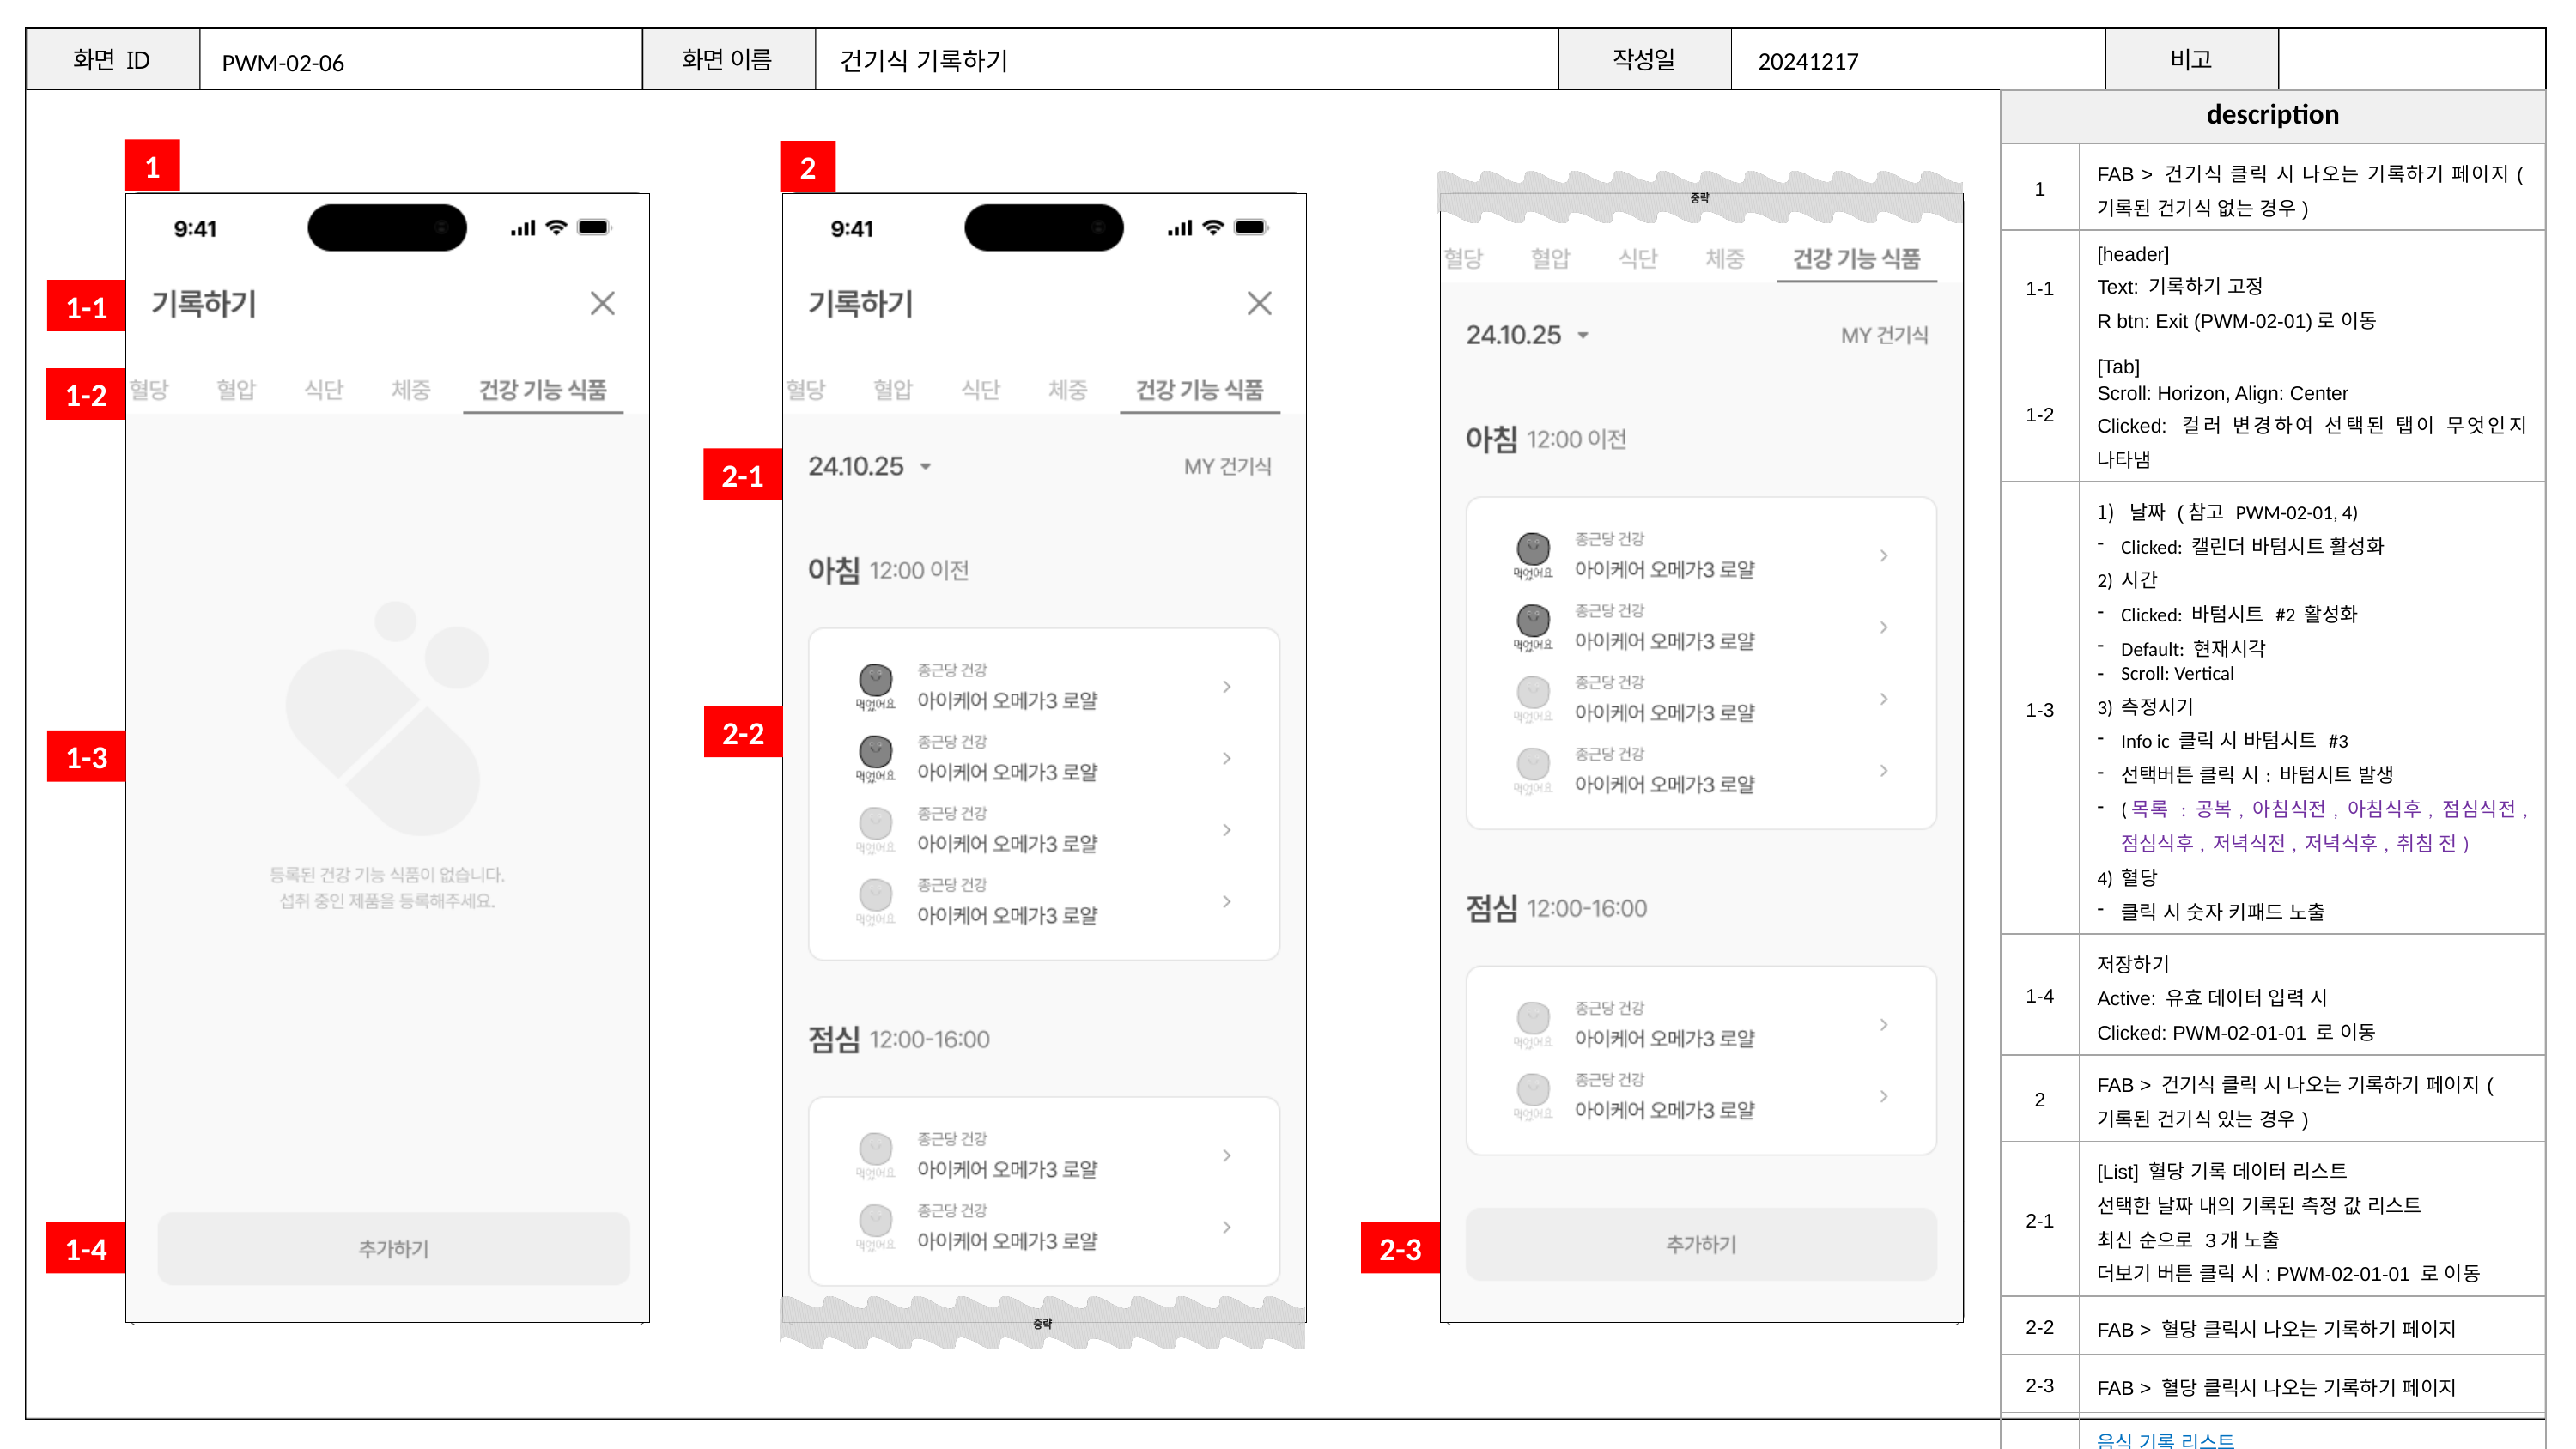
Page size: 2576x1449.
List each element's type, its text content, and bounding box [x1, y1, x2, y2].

text_box 1-4 [46, 1222, 125, 1274]
text_box 1-3 [46, 730, 125, 782]
table_cell 1-1 [2002, 231, 2079, 343]
table_cell 1-2 [2002, 343, 2079, 481]
table_cell FAB > 건기식 클릭 시 나오는 기록하기 페이지(기록된 건기식 있는 경우) [2080, 1056, 2545, 1141]
table_cell 2-3 [2002, 1355, 2079, 1412]
text_box 2-3 [1361, 1222, 1439, 1274]
table_cell 1 [2002, 144, 2079, 229]
text_box 2-2 [704, 706, 782, 758]
table_cell 2-2 [2002, 1297, 2079, 1354]
list PWM-02-06 [209, 39, 629, 80]
table_cell FAB > 건기식 클릭 시 나오는 기록하기 페이지(기록된 건기식 없는 경우) [2080, 144, 2545, 229]
list 20241217 [1745, 39, 2093, 78]
table_cell 2-1 [2002, 1142, 2079, 1295]
table_cell 날짜 (참고 PWM-02-01, 4) Clicked: 캘린더 바텀시트 활성화 2) 시간 Clicked: 바텀시트 #2 활성화 Default: 현재시각 Scroll: Vertical 3) 측정시기 Info ic 클릭 시 바텀시트 #3 선택버튼 클릭 시: 바텀시트 발생 (목록 : 공복, 아침식전, 아침식후, 점심식전, 점심식후, 저녁식전, 저녁식후, 취침 전) 4) 혈당 클릭 시 숫자 키패드 노출 [2080, 482, 2545, 933]
text_box 2 [780, 141, 836, 192]
table_cell FAB > 혈당 클릭시 나오는 기록하기 페이지 [2080, 1297, 2545, 1354]
table_cell 음식 기록 리스트 : /api/food/get-food-records [2080, 1413, 2545, 1449]
table_cell 참고 [2002, 1413, 2079, 1449]
table_cell FAB > 혈당 클릭시 나오는 기록하기 페이지 [2080, 1355, 2545, 1412]
text_box 1-1 [46, 280, 125, 331]
list 건기식 기록하기 [828, 39, 1546, 79]
text_box 2-1 [703, 448, 782, 500]
table_cell [List] 혈당 기록 데이터 리스트 선택한 날짜 내의 기록된 측정 값 리스트 최신 순으로 3개 노출 더보기 버튼 클릭 시: PWM-02-01-01 로 이동 [2080, 1142, 2545, 1295]
table_cell [header] Text: 기록하기 고정 R btn: Exit (PWM-02-01)로 이동 [2080, 231, 2545, 343]
text_box 1-2 [46, 368, 125, 420]
table_cell 저장하기 Active: 유효 데이터 입력 시 Clicked: PWM-02-01-01 로 이동 [2080, 935, 2545, 1054]
table_cell 2 [2002, 1056, 2079, 1141]
text_box 1 [124, 139, 180, 191]
table_header description [2002, 91, 2545, 143]
table_cell 1-3 [2002, 482, 2079, 933]
table_cell [Tab] Scroll: Horizon, Align: Center Clicked: 컬러 변경하여 선택된 탭이 무엇인지 나타냄 [2080, 343, 2545, 481]
picture [25, 27, 2547, 1420]
table_cell 1-4 [2002, 935, 2079, 1054]
